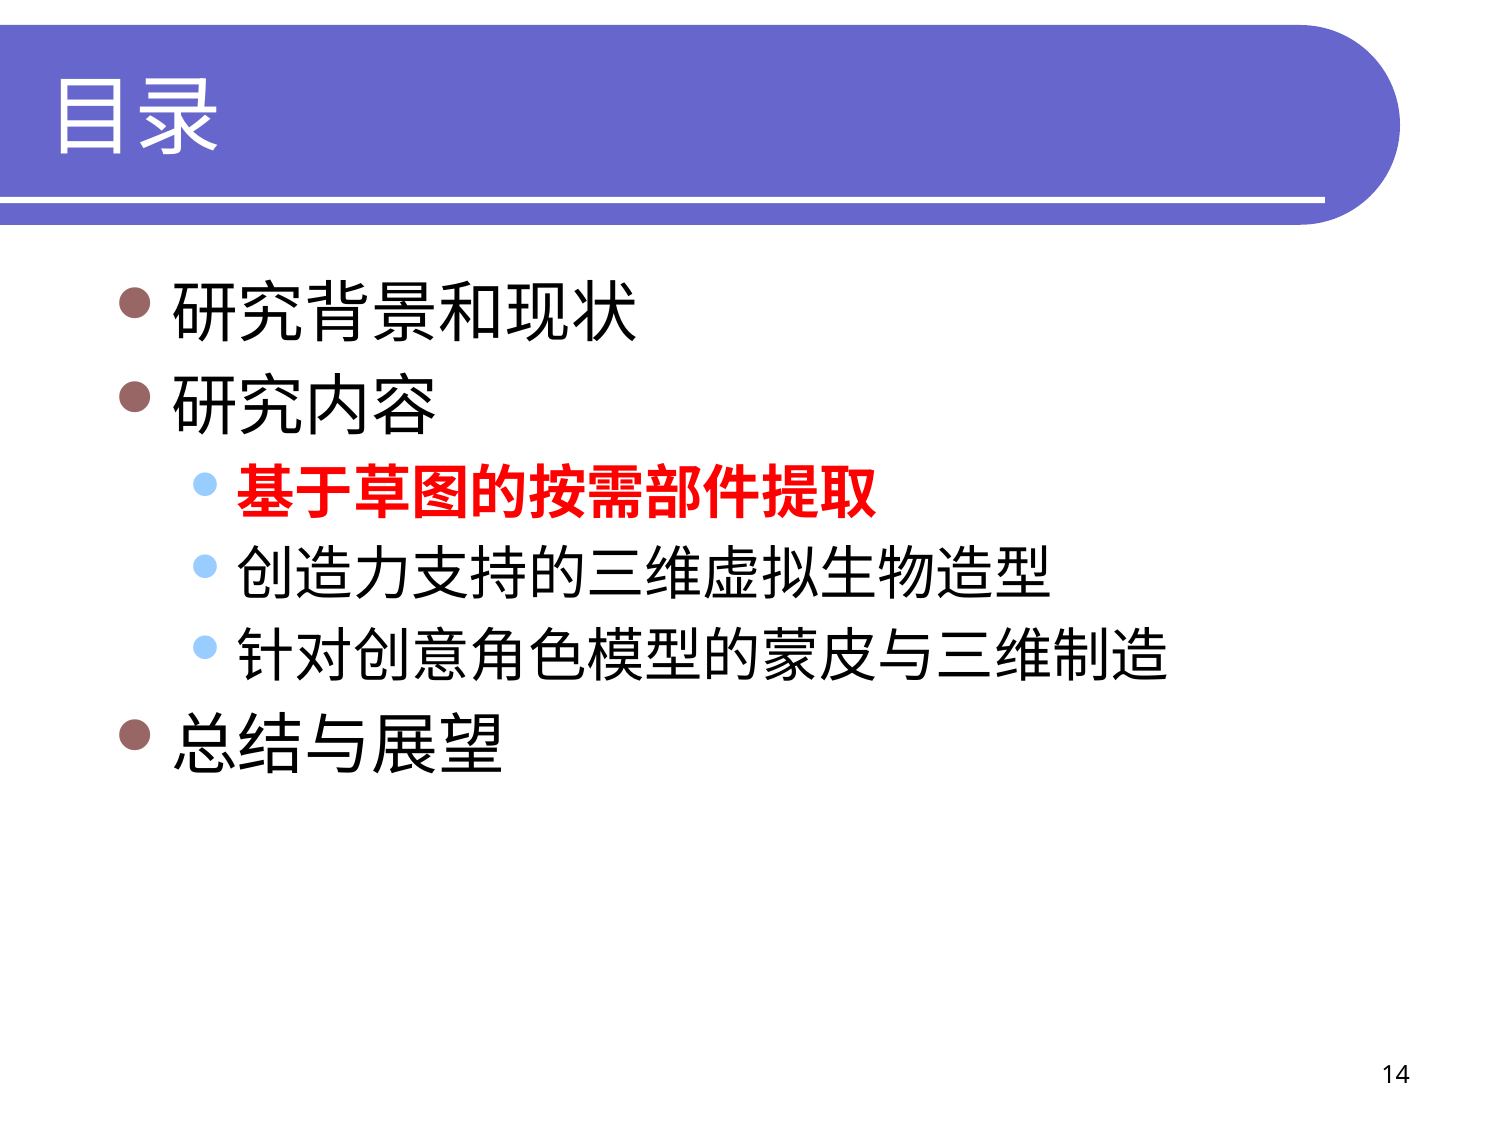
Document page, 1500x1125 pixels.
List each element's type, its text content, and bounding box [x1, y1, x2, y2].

list 研究背景和现状 研究内容 基于草图的按需部件提取 创造力支持的三维虚拟生物造型 针对创意角色模型的蒙皮与三维制造 总结与展望 [99, 262, 1400, 988]
slide_number 14 [1074, 1025, 1425, 1100]
title 目录 [32, 37, 1347, 188]
